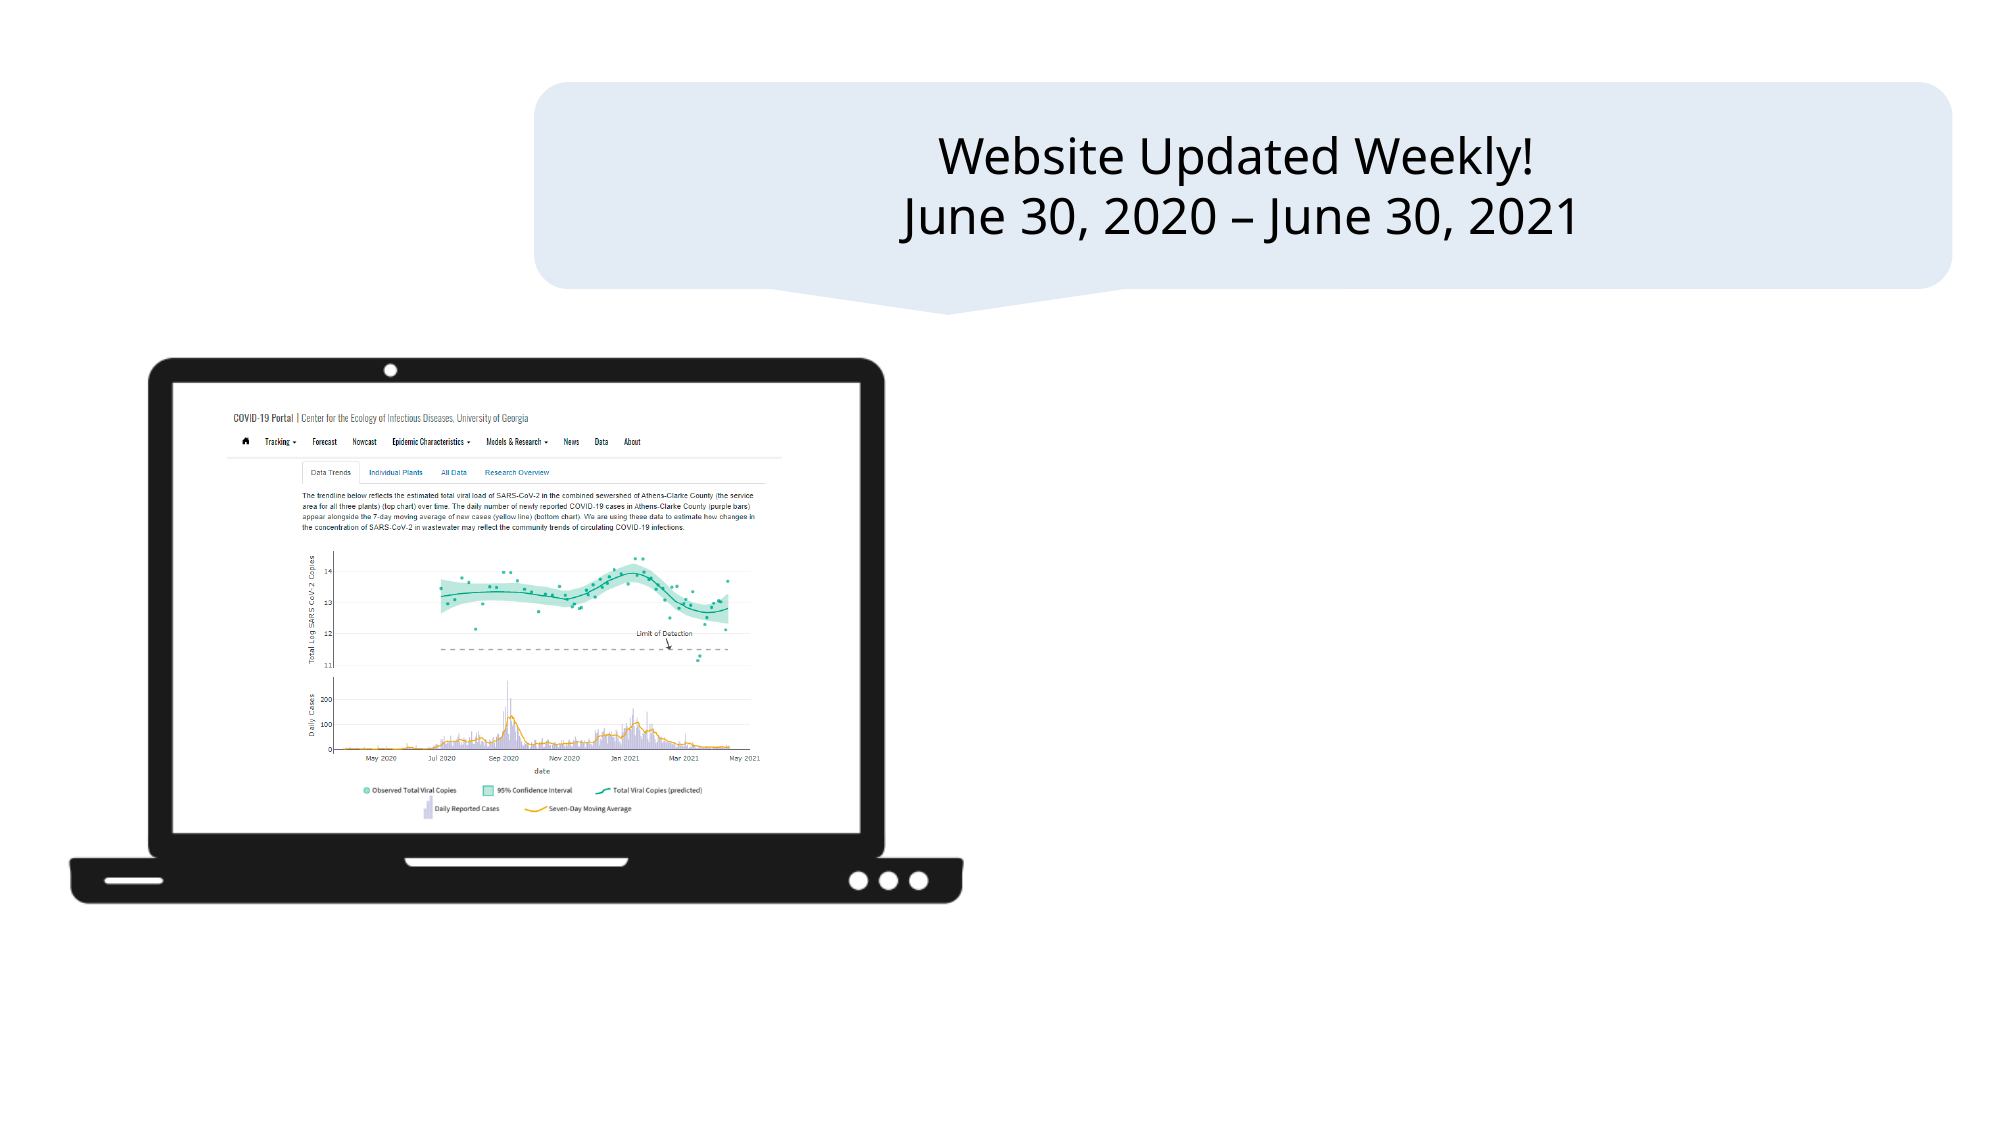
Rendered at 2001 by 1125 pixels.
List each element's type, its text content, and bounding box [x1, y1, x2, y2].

text_box [533, 80, 1954, 312]
text_box Website Updated Weekly! June 30, 2020 – June 30, 2021 [593, 117, 1893, 252]
picture [30, 312, 1000, 967]
